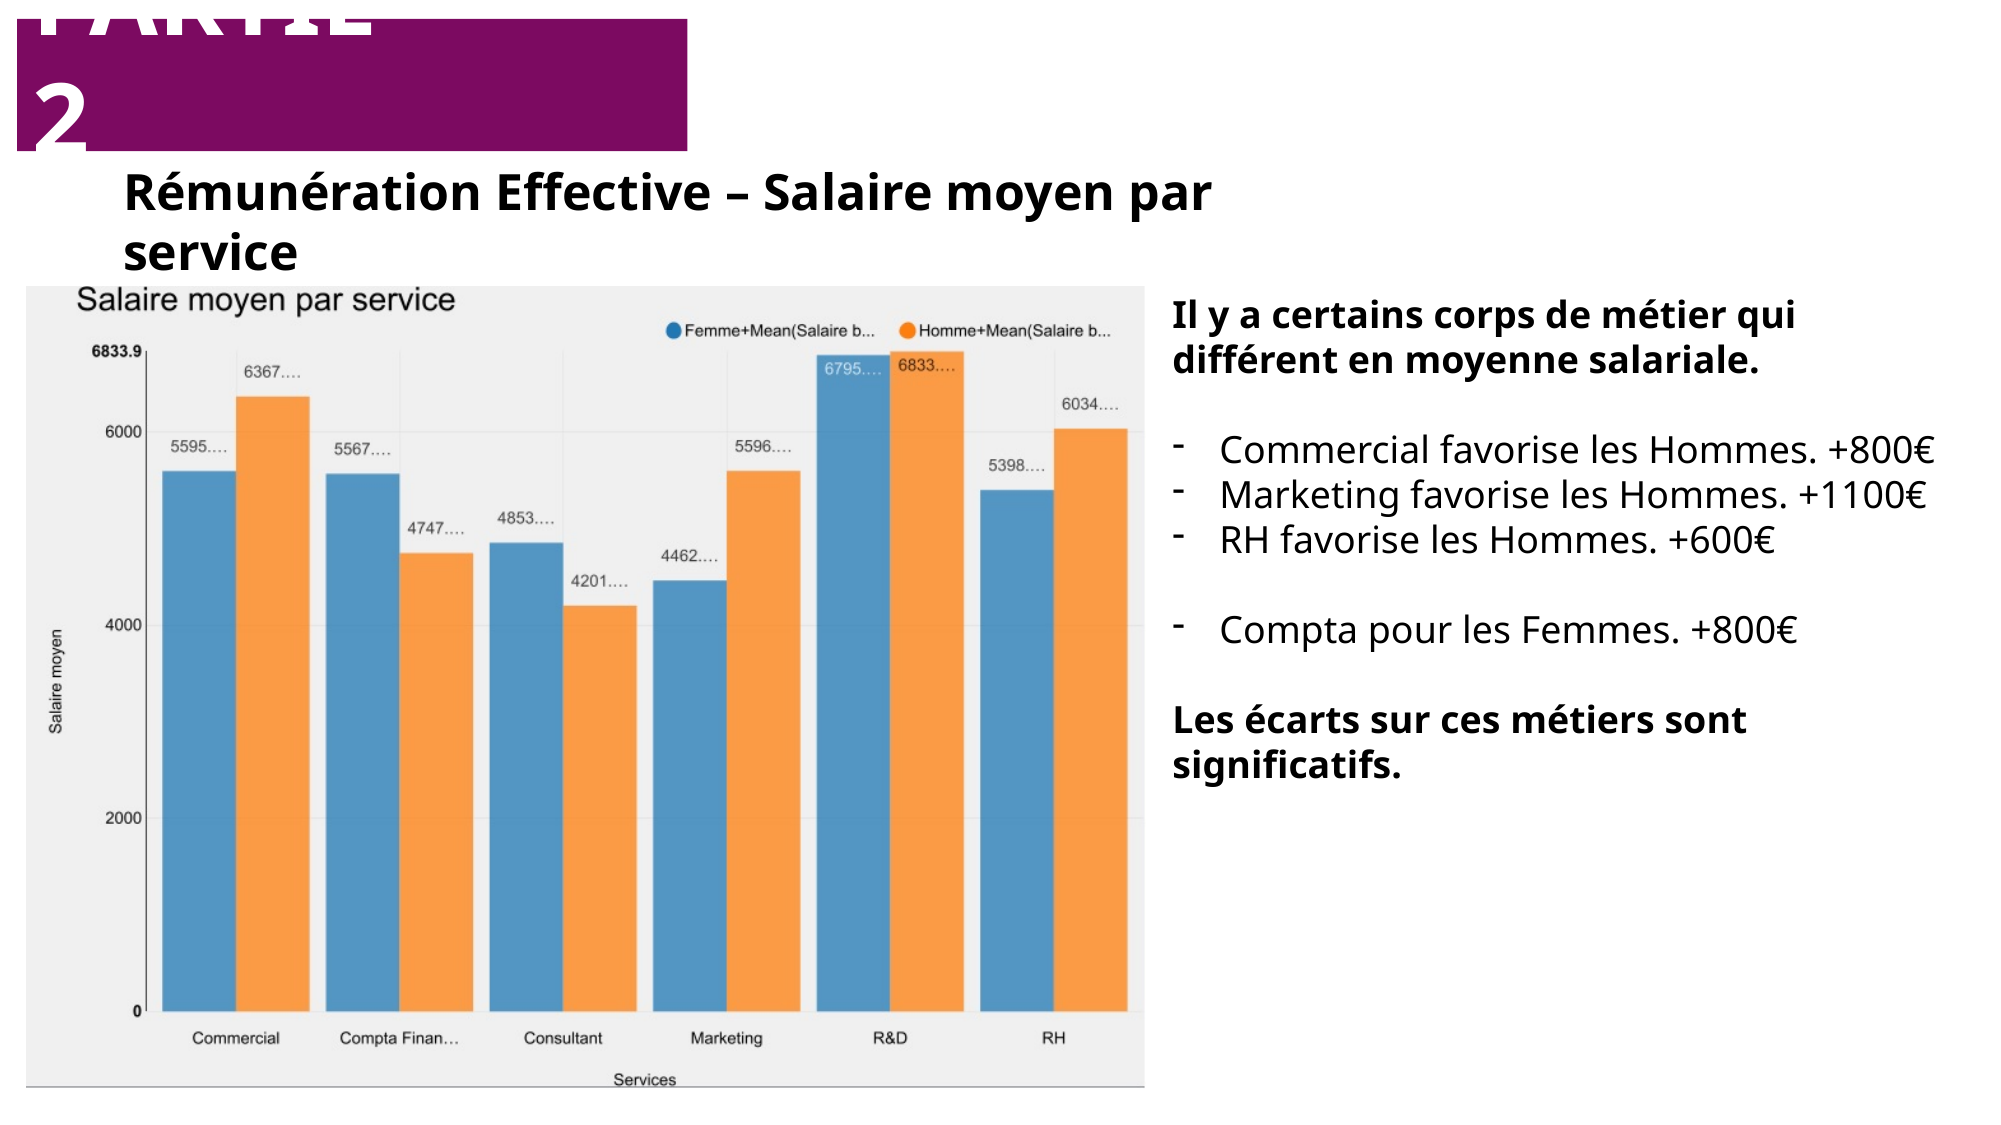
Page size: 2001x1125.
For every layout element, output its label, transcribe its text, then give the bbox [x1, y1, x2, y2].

text_box Il y a certains corps de métier qui différent en moyenne salariale. Commercial favorise les Hommes. +800€ Marketing favorise les Hommes. +1100€ RH favorise les Hommes. +600€ Compta pour les Femmes. +800€ Les écarts sur ces métiers sont significatifs. [1157, 283, 1973, 794]
picture [26, 286, 1146, 1089]
text_box [16, 17, 689, 152]
text_box Partie 2 [17, 50, 473, 184]
subtitle Rémunération Effective – Salaire moyen par service [108, 152, 1404, 252]
text_box [69, 272, 1864, 667]
